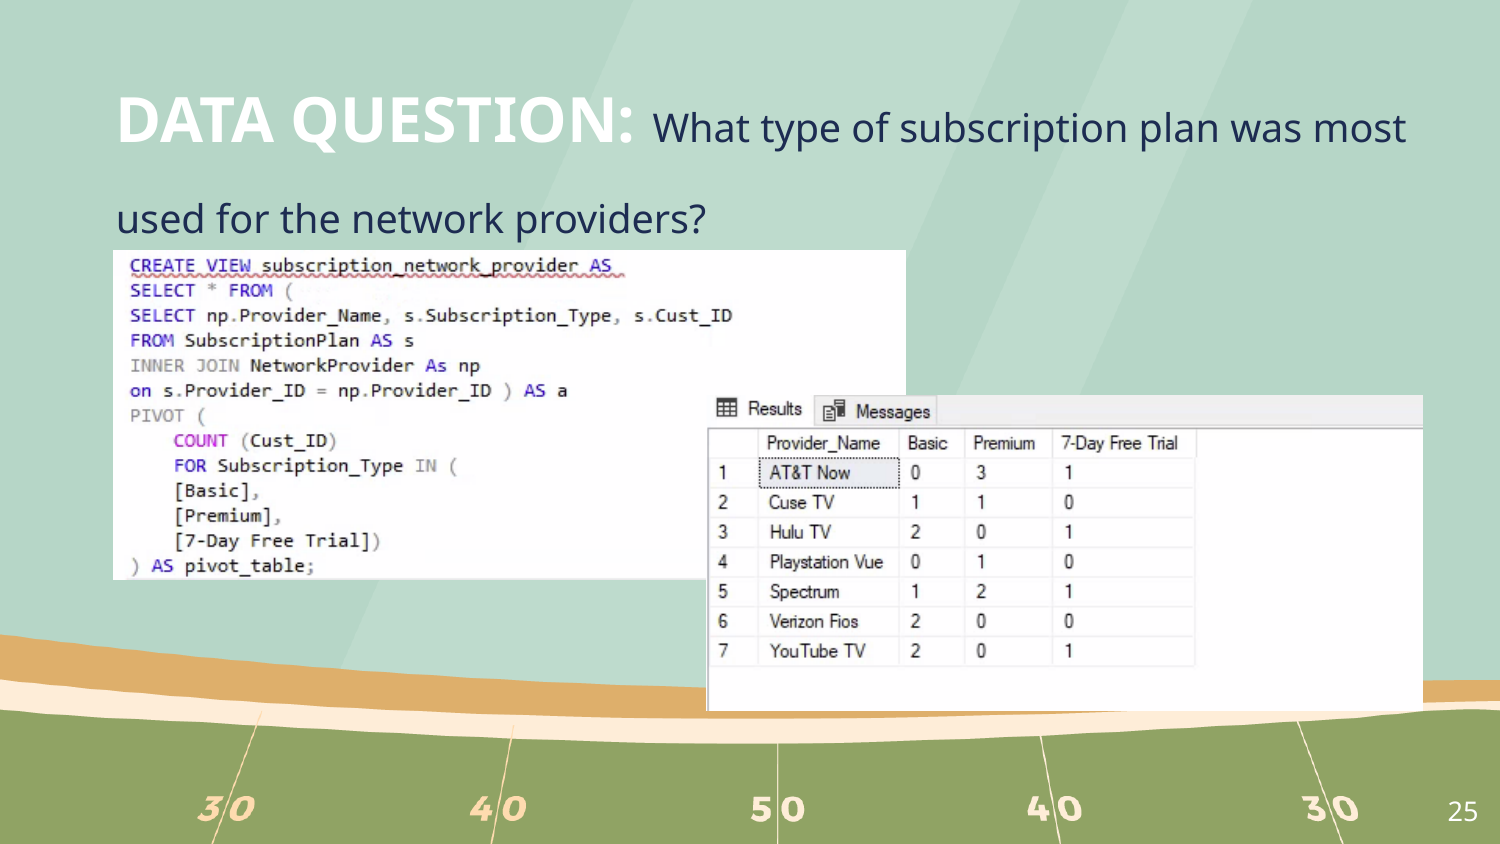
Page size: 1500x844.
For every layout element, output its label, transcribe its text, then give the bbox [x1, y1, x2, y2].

title DATA QUESTION: What type of subscription plan was most used for the network providers? [100, 64, 1457, 159]
picture [0, 0, 1500, 844]
slide_number ‹#› [1403, 779, 1494, 844]
